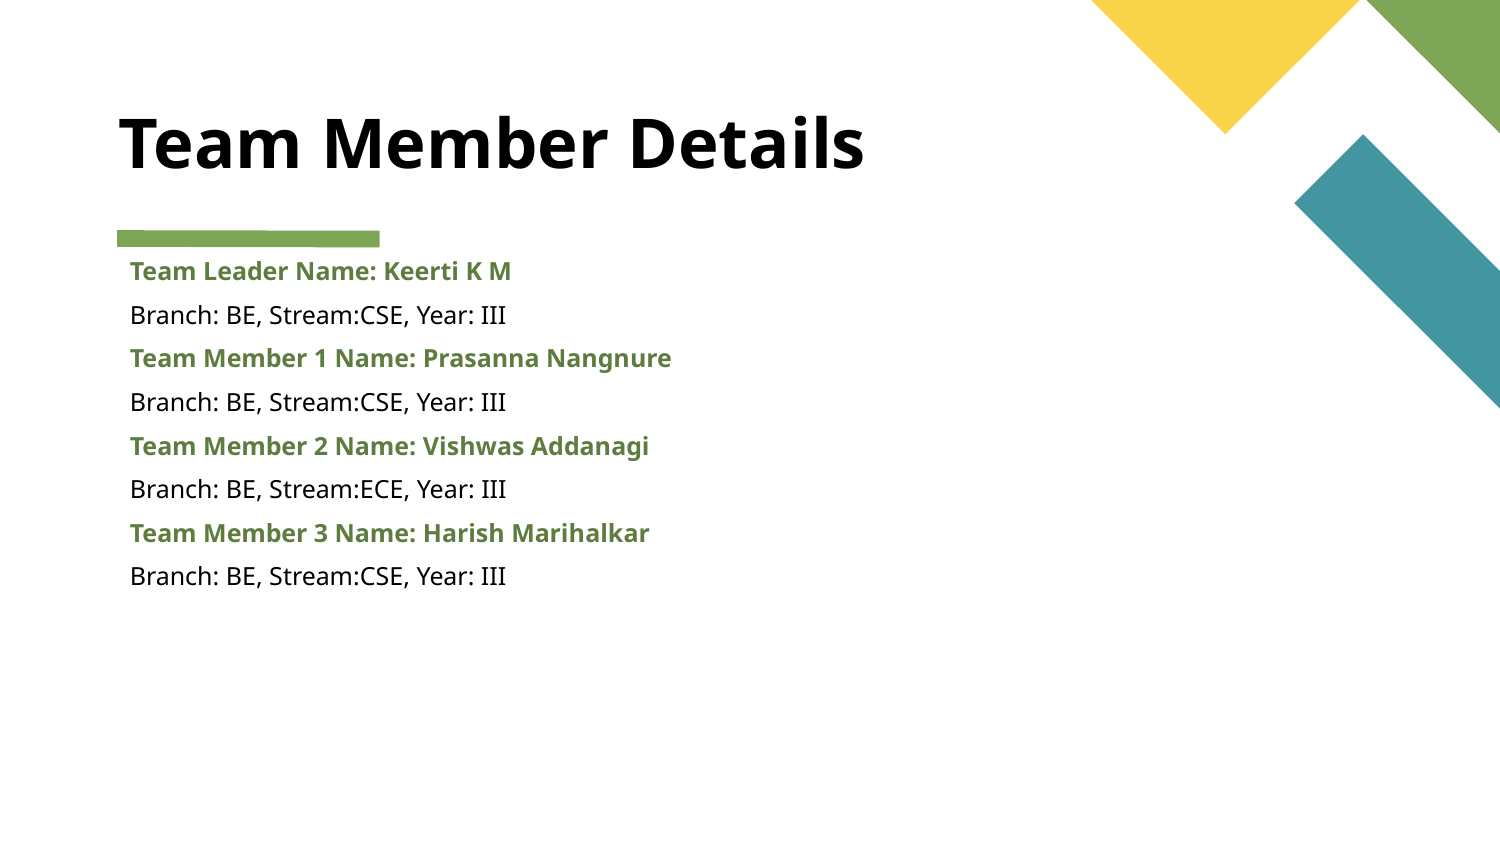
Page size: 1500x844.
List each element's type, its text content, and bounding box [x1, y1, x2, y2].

list Team Leader Name: Keerti K M Branch: BE, Stream:CSE, Year: III Team Member 1 Name: Prasanna Nangnure Branch: BE, Stream:CSE, Year: III Team Member 2 Name: Vishwas Addanagi Branch: BE, Stream:ECE, Year: III Team Member 3 Name: Harish Marihalkar Branch: BE, Stream:CSE, Year: III [118, 253, 1490, 634]
title Team Member Details [118, 108, 933, 184]
